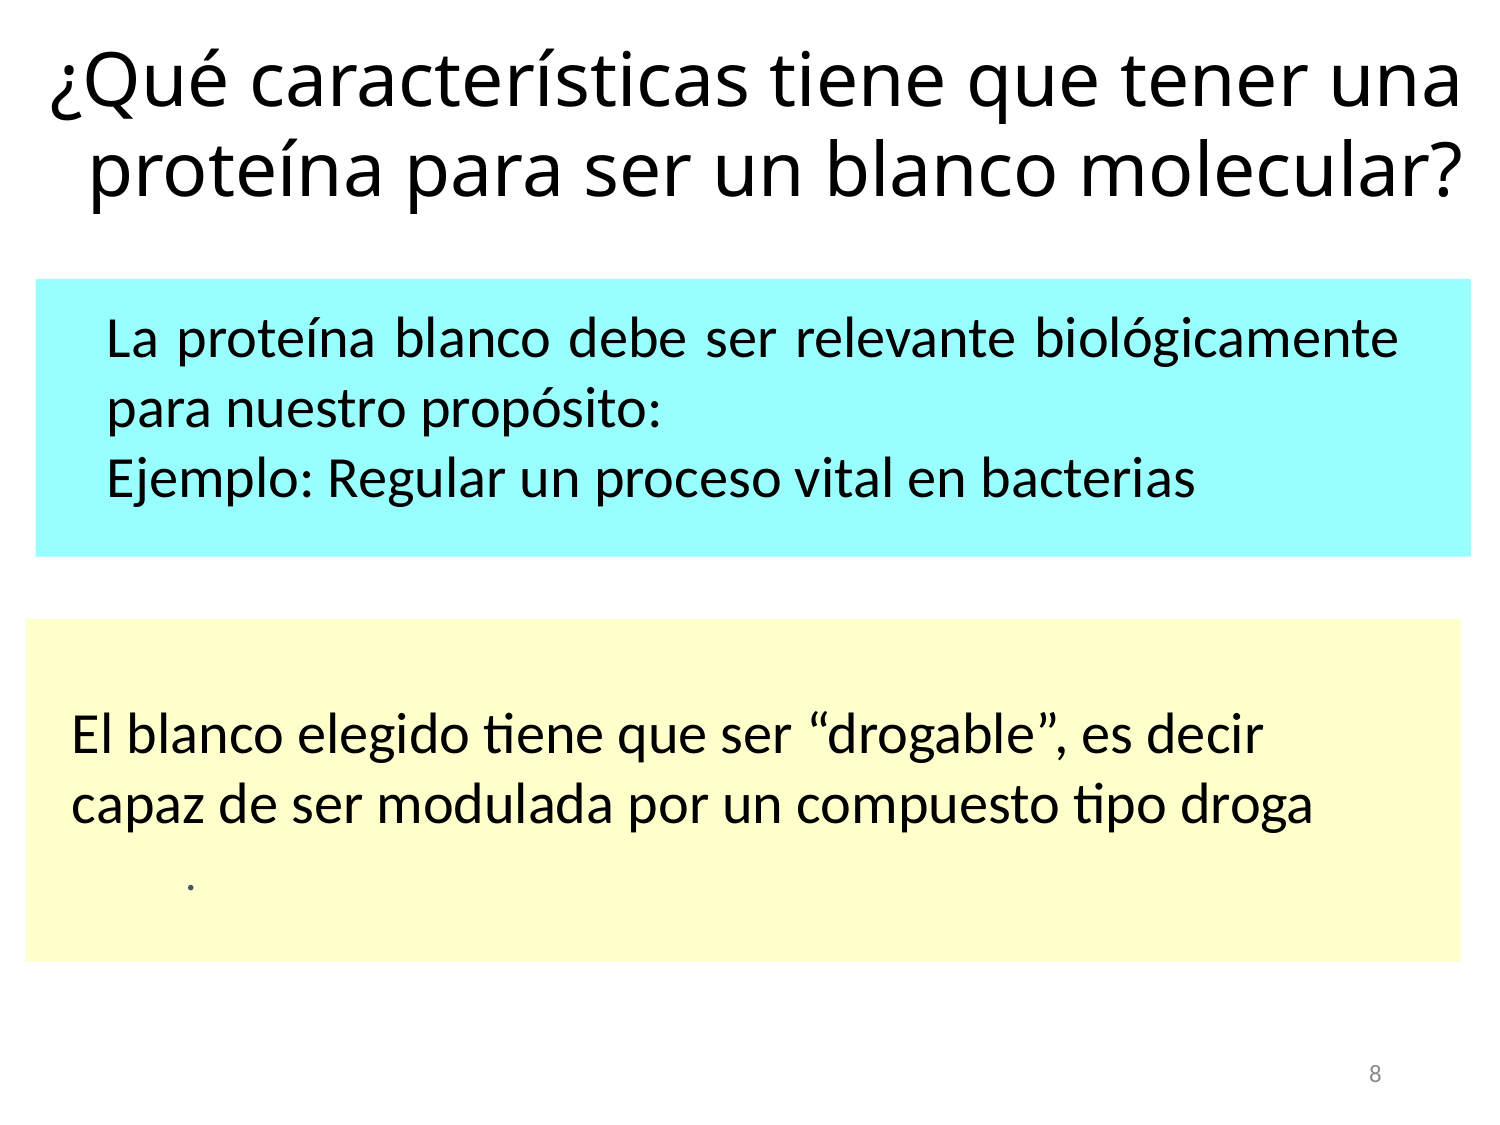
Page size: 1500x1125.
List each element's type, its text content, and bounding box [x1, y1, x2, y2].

slide_number 8 [1059, 1042, 1397, 1103]
text_box ¿Qué características tiene que tener una proteína para ser un blanco molecular? [0, 23, 1479, 219]
text_box [25, 619, 1461, 962]
text_box El blanco elegido tiene que ser “drogable”, es decir capaz de ser modulada por un compuesto tipo droga . [58, 688, 1408, 949]
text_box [35, 278, 1471, 557]
